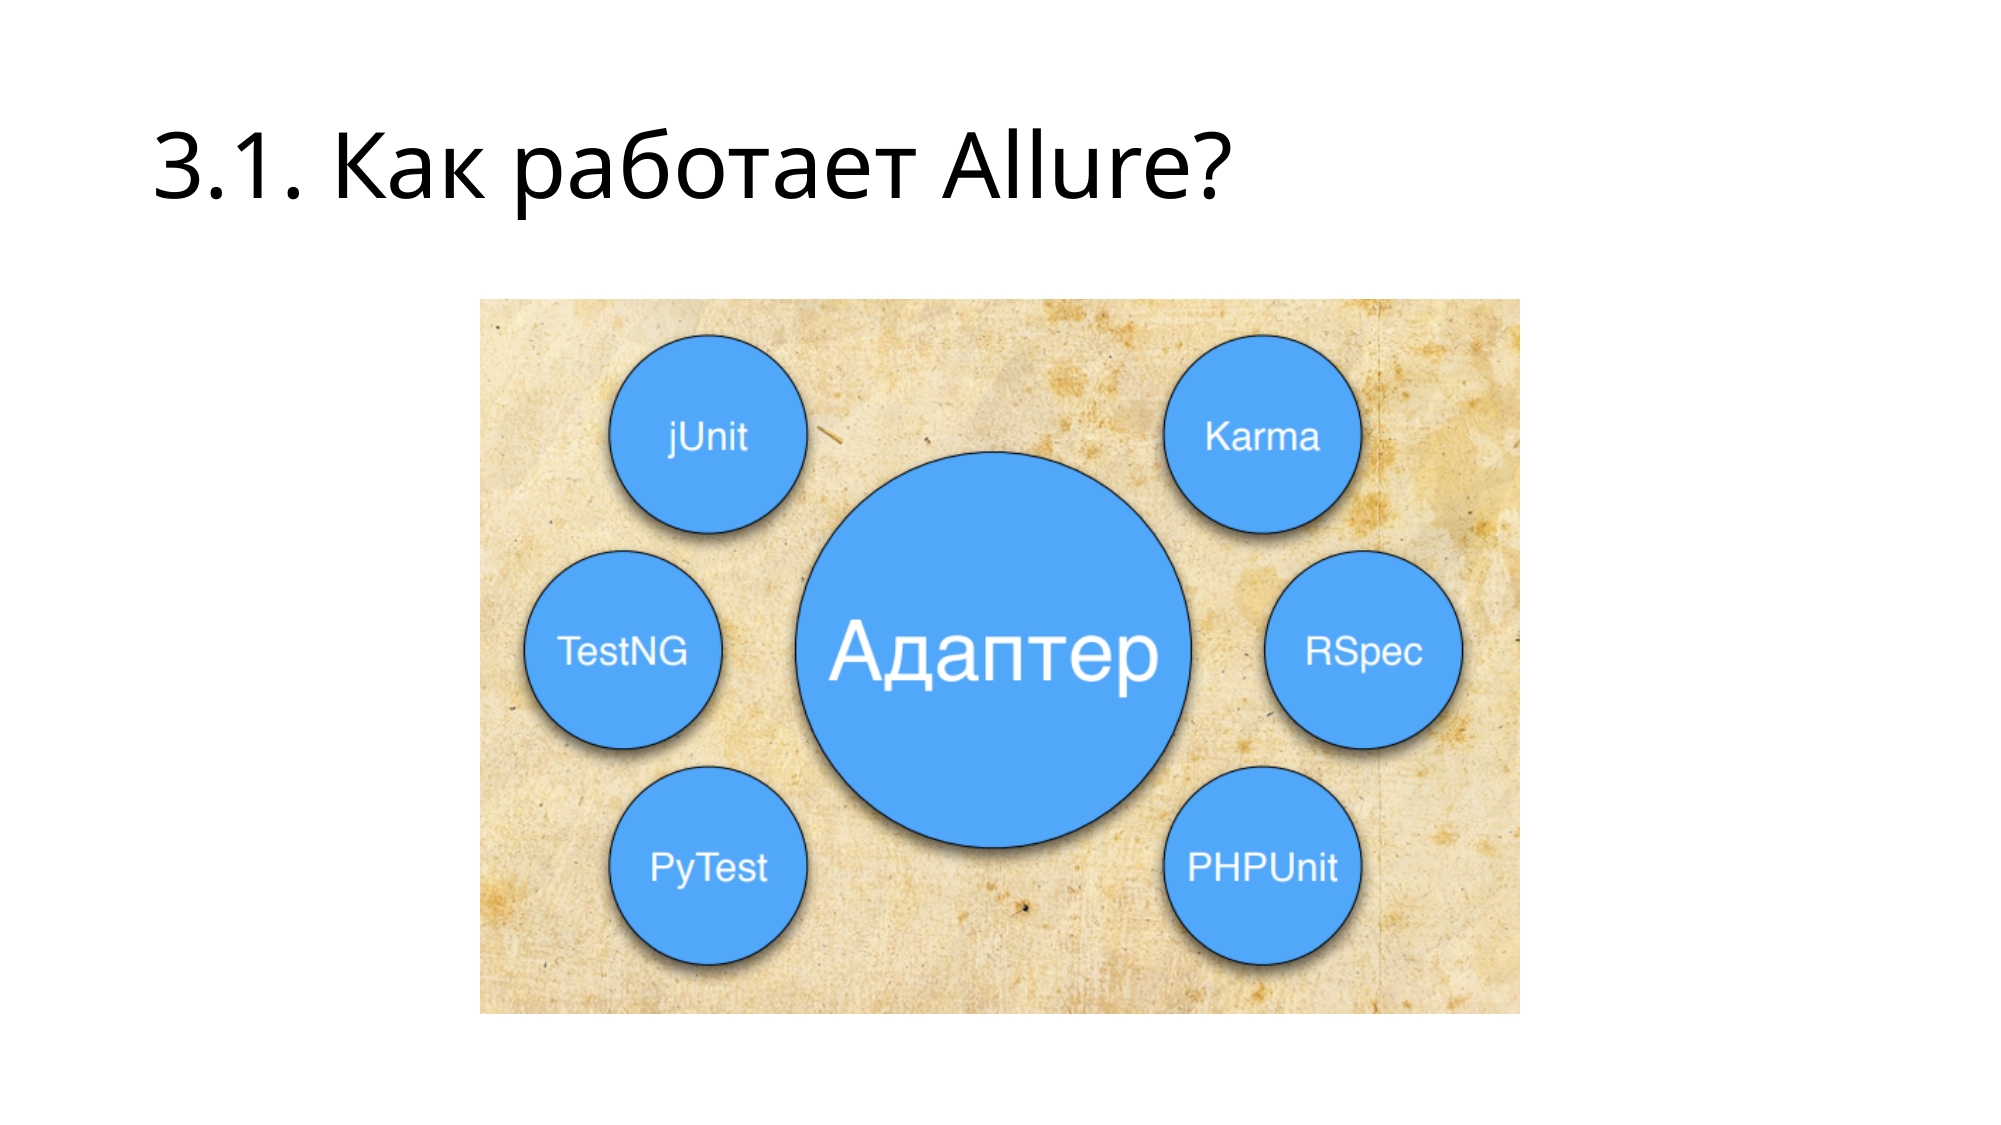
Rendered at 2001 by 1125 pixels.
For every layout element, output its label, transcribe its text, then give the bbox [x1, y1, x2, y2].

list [480, 299, 1520, 1014]
title 3.1. Как работает Allure? [137, 59, 1863, 278]
